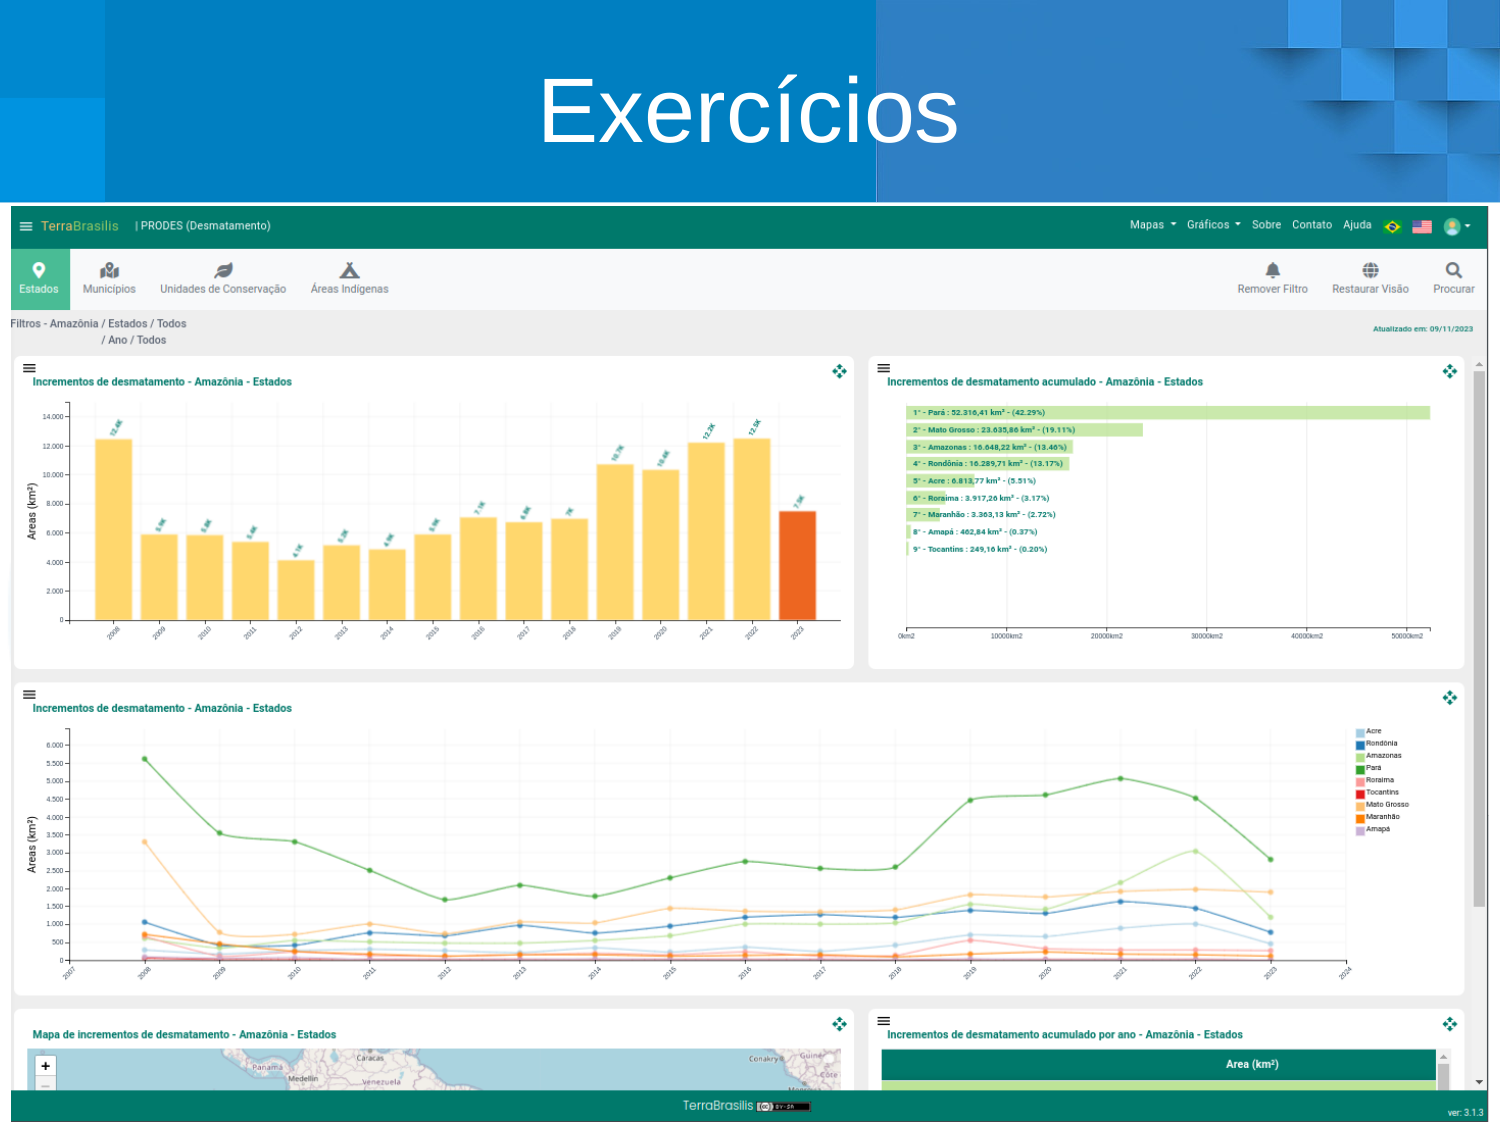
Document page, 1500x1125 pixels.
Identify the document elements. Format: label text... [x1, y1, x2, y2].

text_box Exercícios [74, 14, 1425, 196]
picture [0, 0, 1500, 1125]
